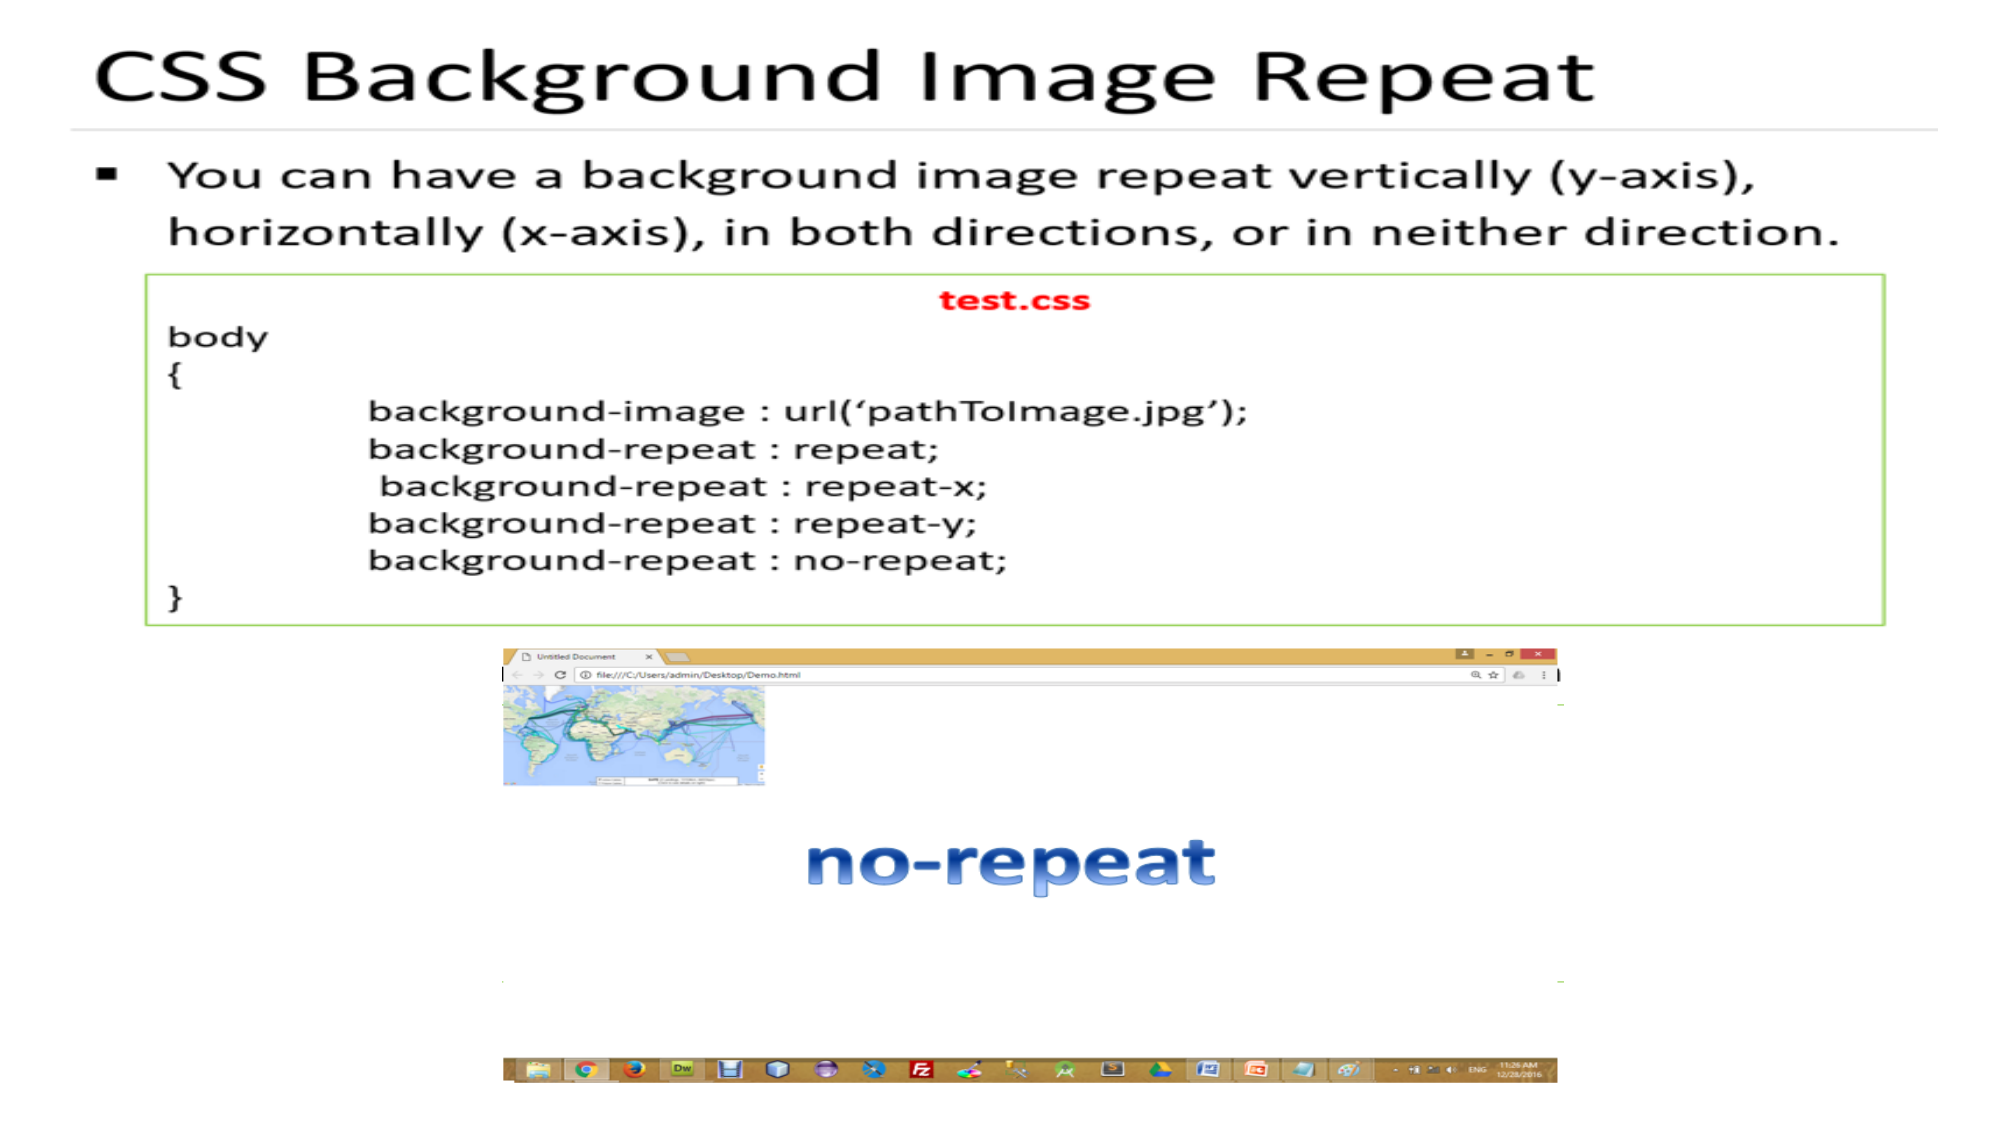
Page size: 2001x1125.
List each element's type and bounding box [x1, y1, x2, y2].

picture [57, 26, 1938, 1084]
